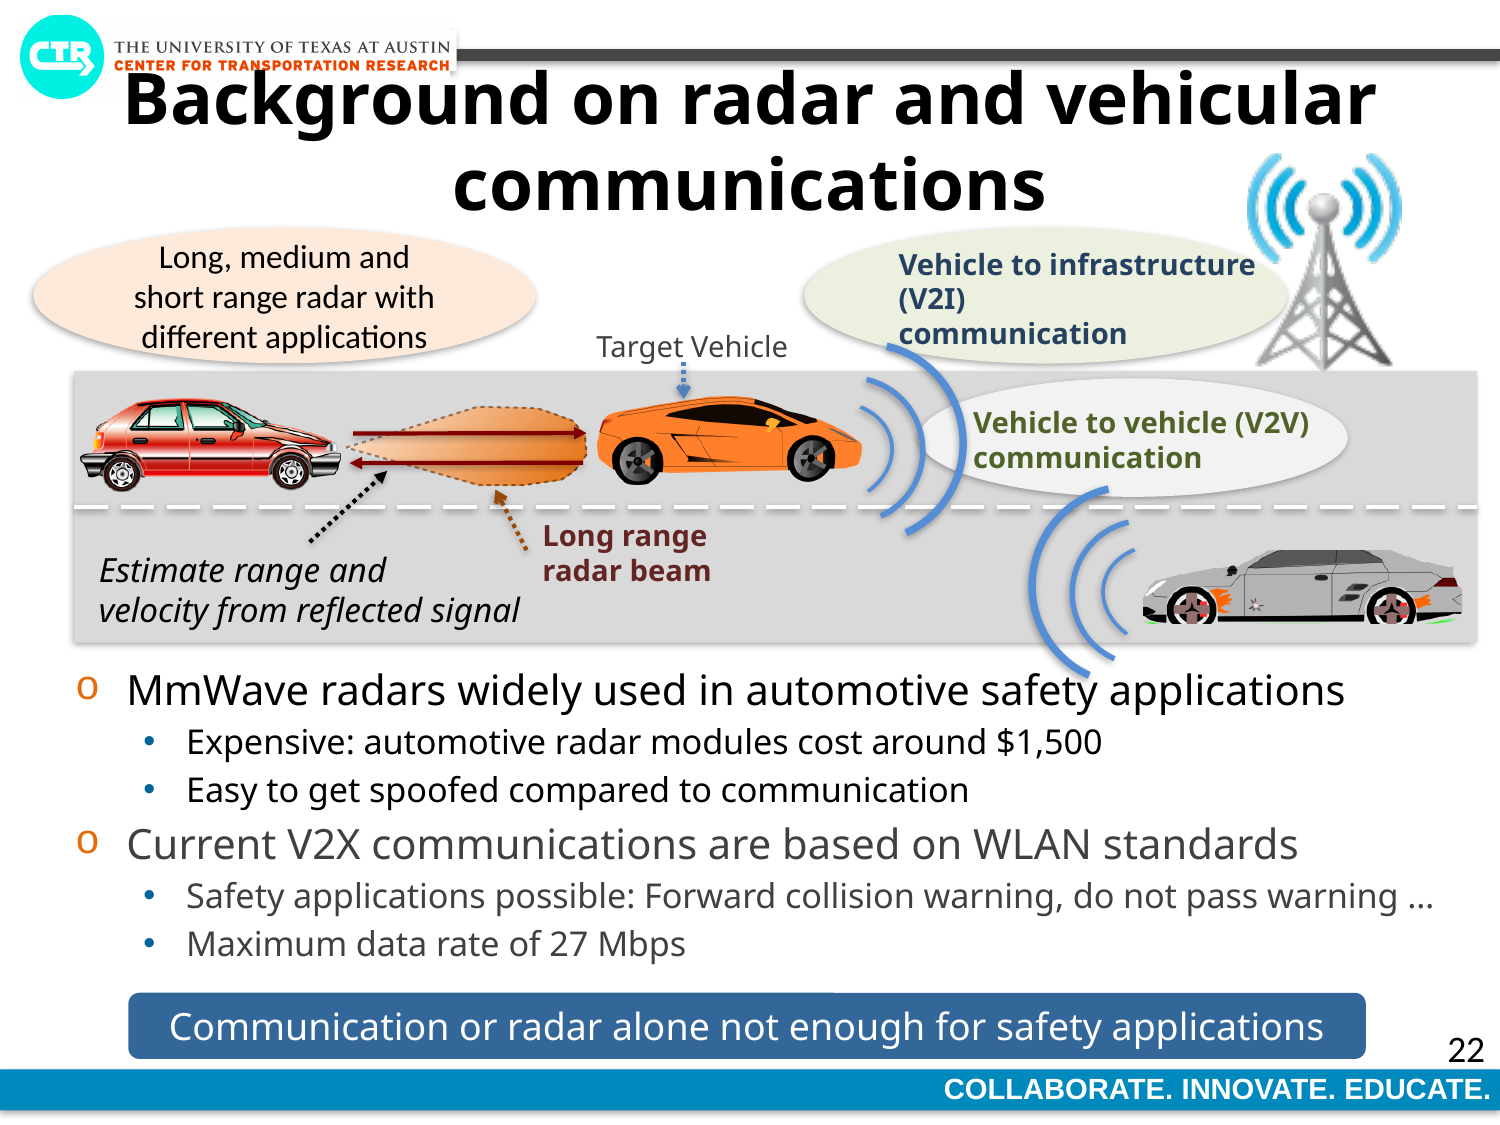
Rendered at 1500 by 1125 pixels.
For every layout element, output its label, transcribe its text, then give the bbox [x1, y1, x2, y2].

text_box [1028, 482, 1239, 688]
picture [1246, 153, 1402, 373]
picture [20, 15, 450, 99]
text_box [756, 340, 967, 545]
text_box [74, 320, 1478, 643]
text_box Long, medium and short range radar with different applications [32, 226, 537, 332]
slide_number 22 [1149, 1017, 1500, 1078]
text_box [913, 233, 1178, 238]
title Background on radar and vehicular communications [75, 45, 1425, 233]
text_box Communication or radar alone not enough for safety applications [128, 992, 1366, 1059]
text_box [803, 244, 883, 318]
text_box Vehicle to infrastructure (V2I) communication [883, 238, 1241, 318]
list MmWave radars widely used in automotive safety applications Expensive: automotive radar modules cost around $1,500 Easy to get spoofed compared to communication Current V2X communications are based on WLAN standards Safety applications possible: Forward collision warning, do not pass warning … Maximum data rate of 27 Mbps [60, 656, 1473, 992]
